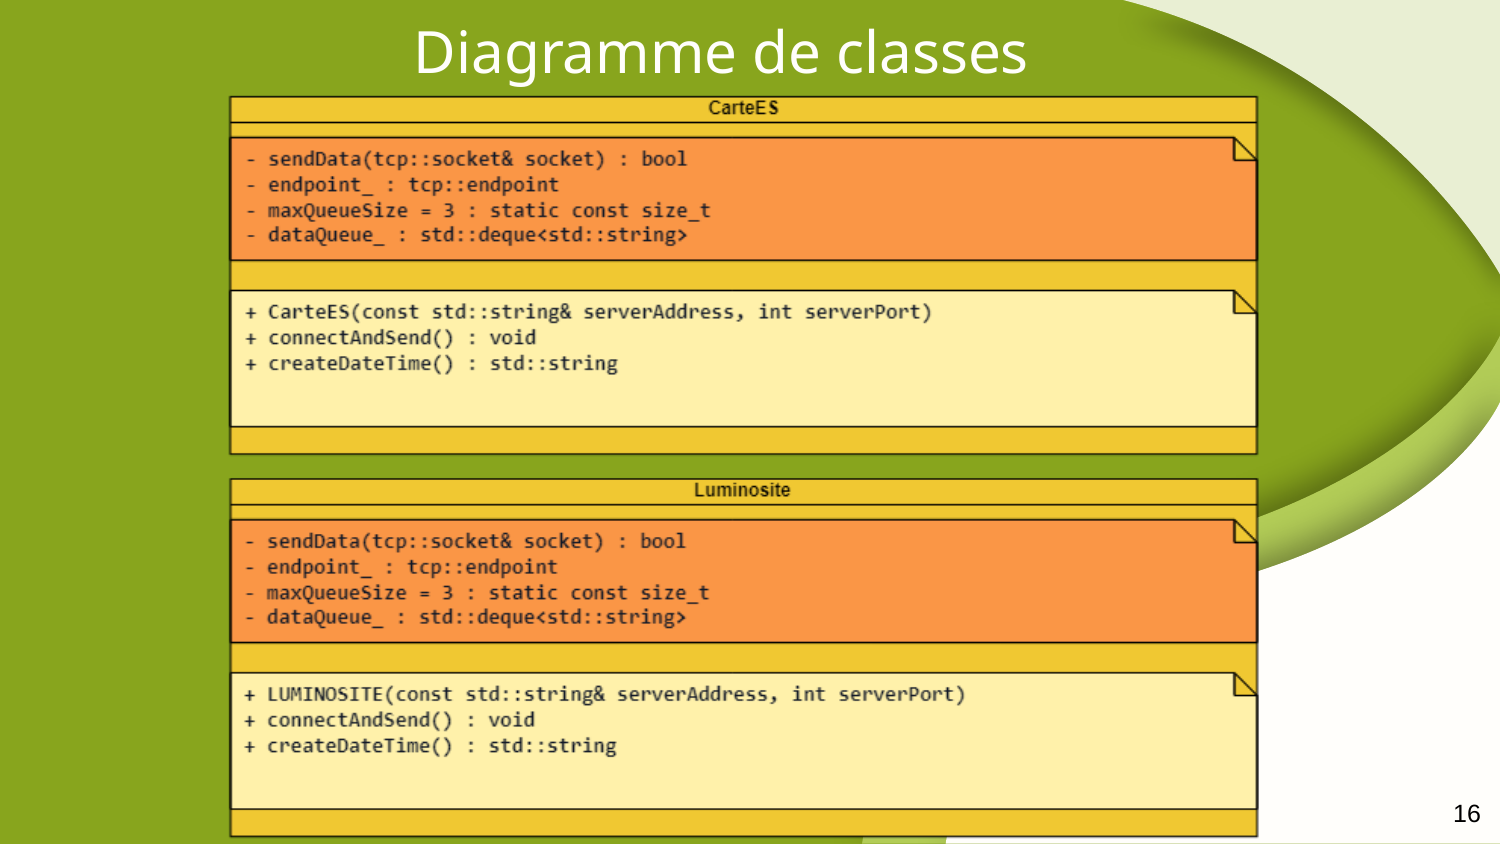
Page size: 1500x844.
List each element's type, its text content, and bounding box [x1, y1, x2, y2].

picture [220, 81, 1280, 844]
title Diagramme de classes [399, 0, 1101, 79]
